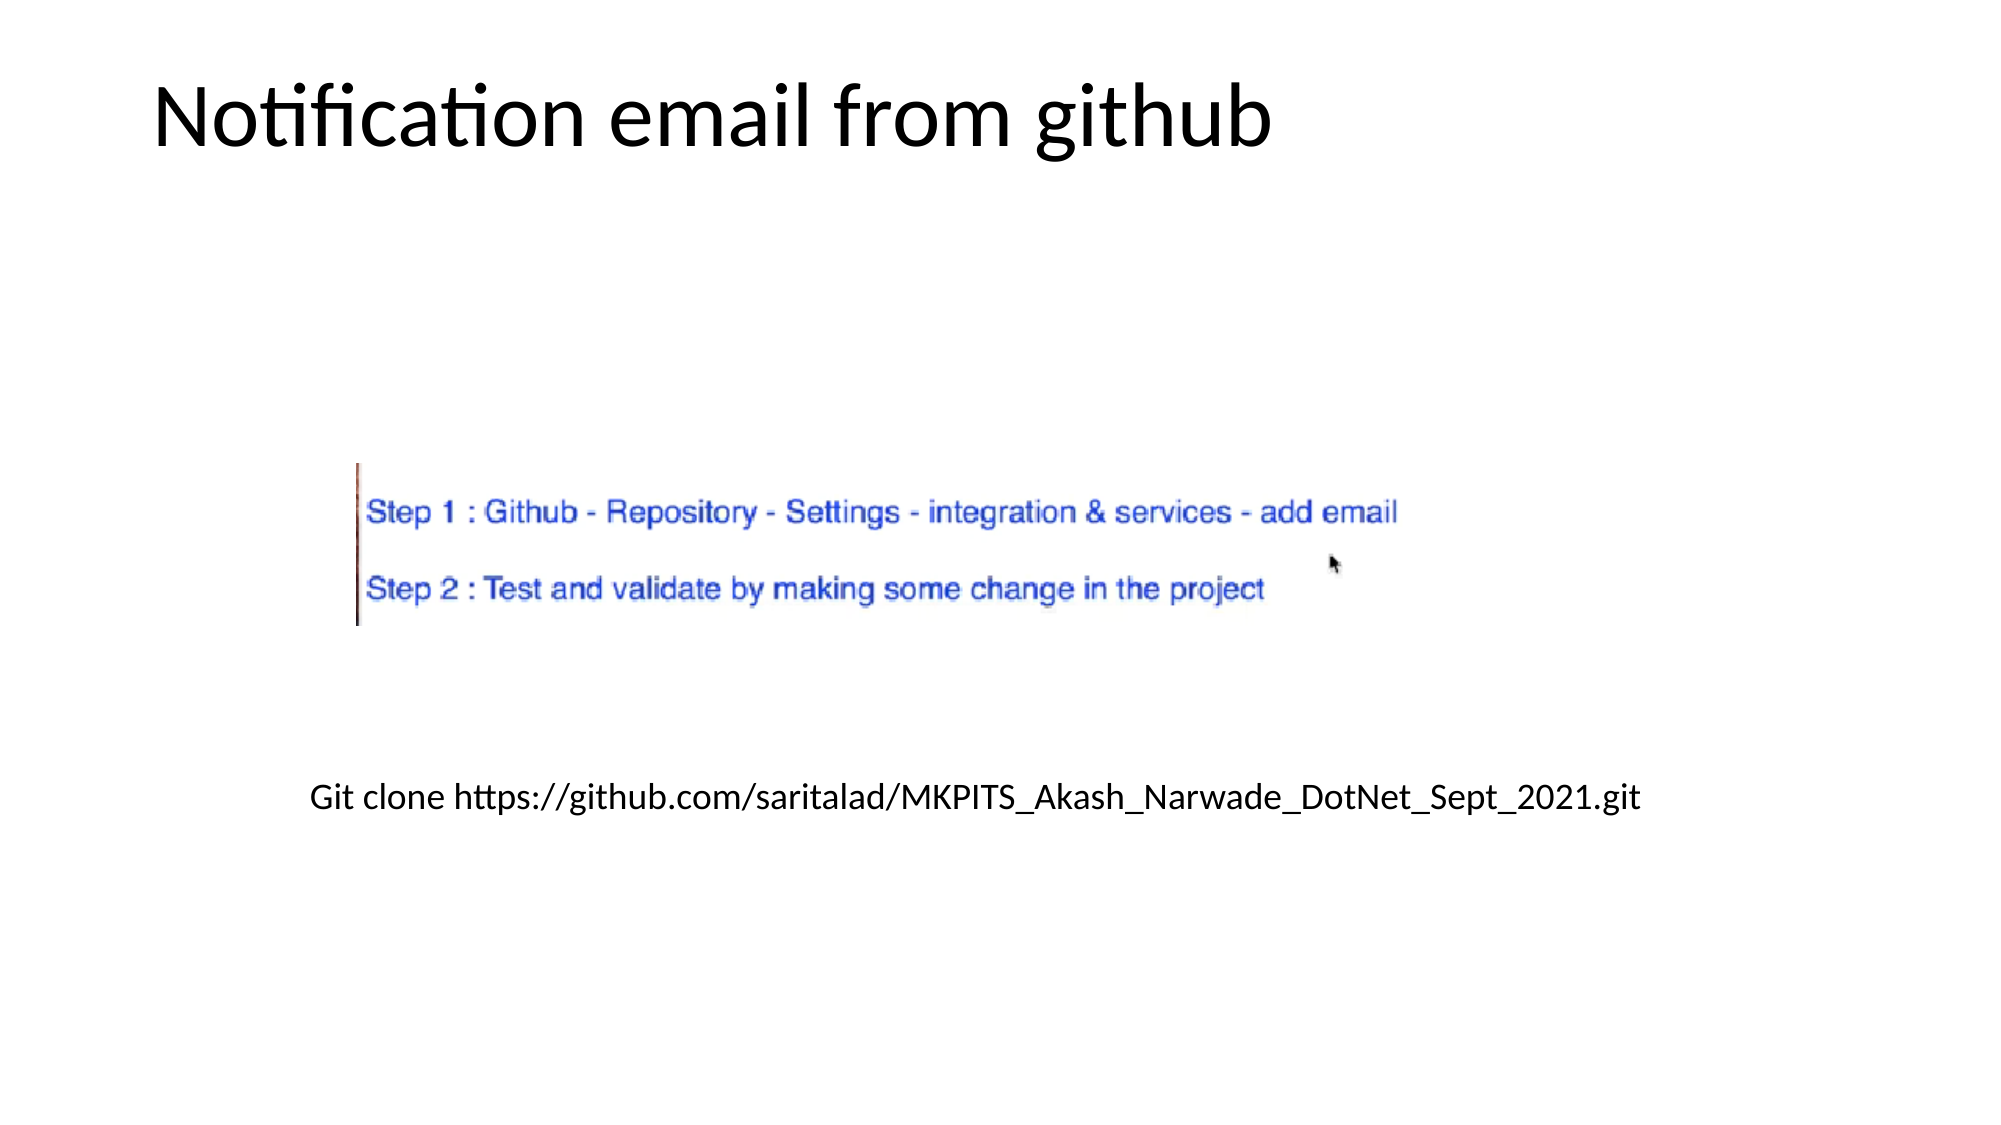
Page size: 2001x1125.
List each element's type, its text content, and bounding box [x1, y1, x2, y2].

picture [356, 463, 1429, 627]
text_box Notification email from github [137, 59, 1863, 278]
text_box Git clone https://github.com/saritalad/MKPITS_Akash_Narwade_DotNet_Sept_2021.git [295, 764, 1658, 824]
